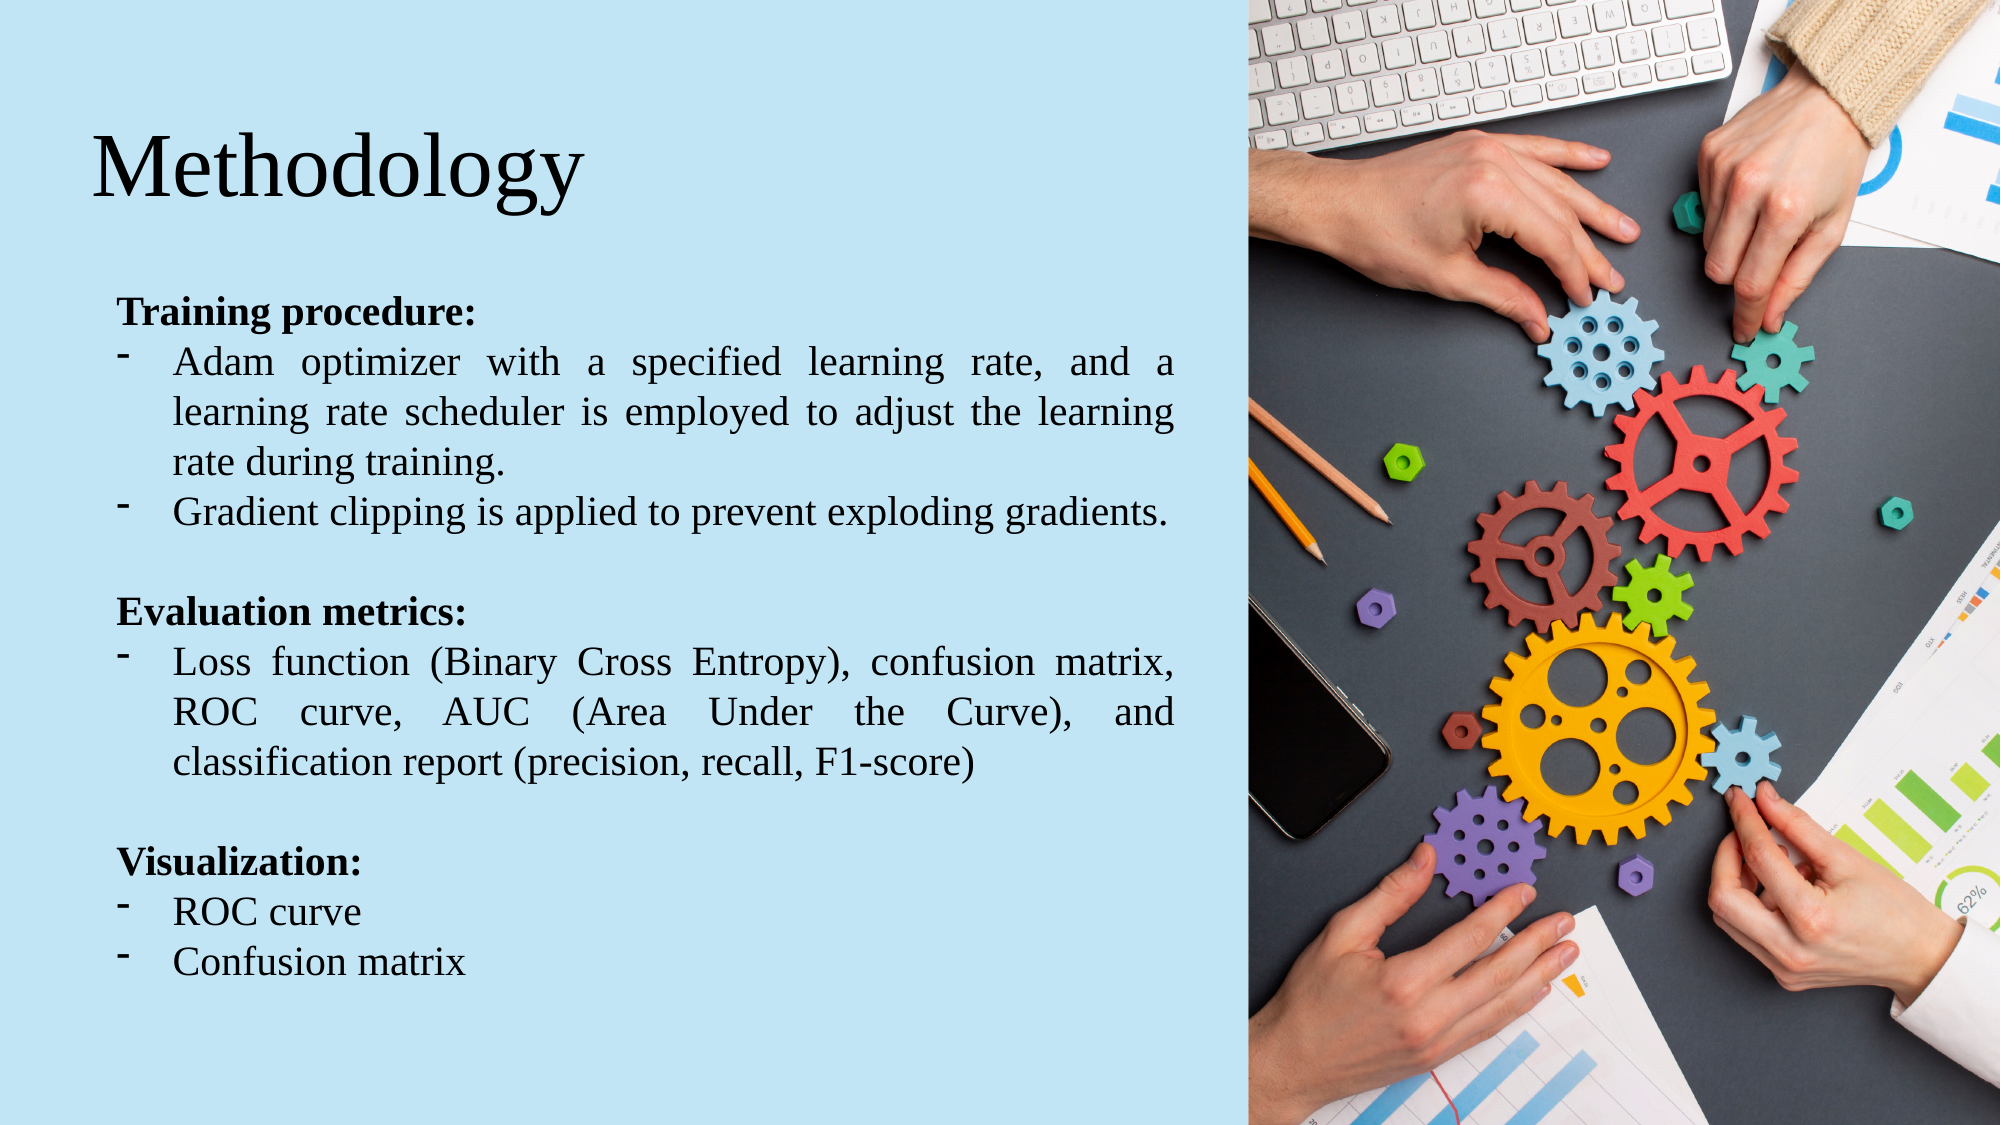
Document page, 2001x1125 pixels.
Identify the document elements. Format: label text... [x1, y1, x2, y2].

text_box Training procedure: Adam optimizer with a specified learning rate, and a learning rate scheduler is employed to adjust the learning rate during training. Gradient clipping is applied to prevent exploding gradients. Evaluation metrics: Loss function (Binary Cross Entropy), confusion matrix, ROC curve, AUC (Area Under the Curve), and classification report (precision, recall, F1-score) Visualization: ROC curve Confusion matrix [101, 276, 1191, 992]
text_box Methodology [76, 109, 1249, 244]
picture [1059, 1, 2000, 1125]
